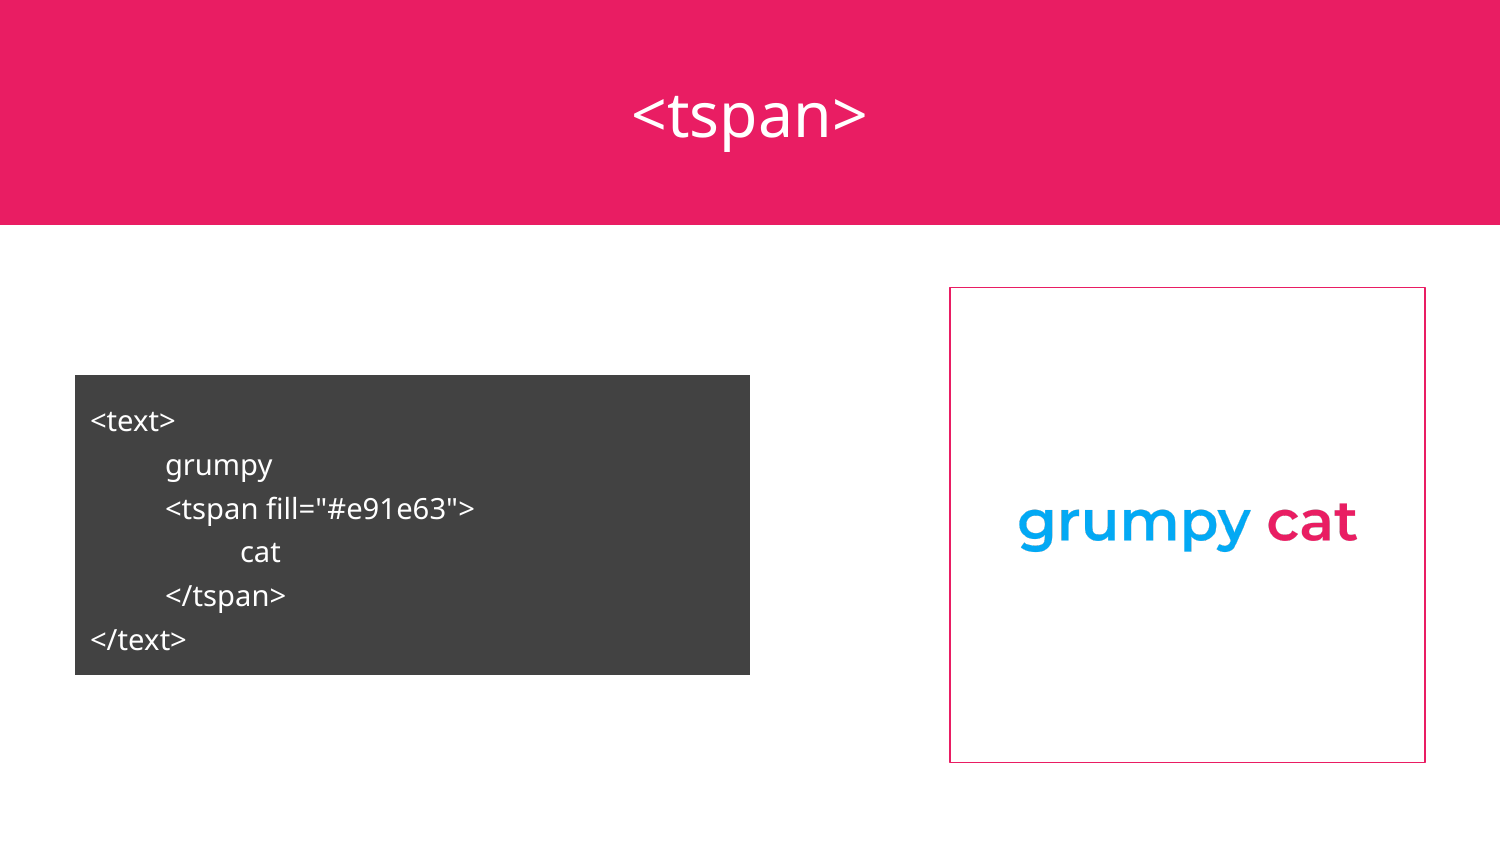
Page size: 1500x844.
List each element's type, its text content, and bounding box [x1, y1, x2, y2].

list <text> grumpy <tspan fill="#e91e63"> cat </tspan> </text> [75, 375, 750, 675]
picture [949, 287, 1426, 763]
title <tspan> [37, 37, 1463, 188]
